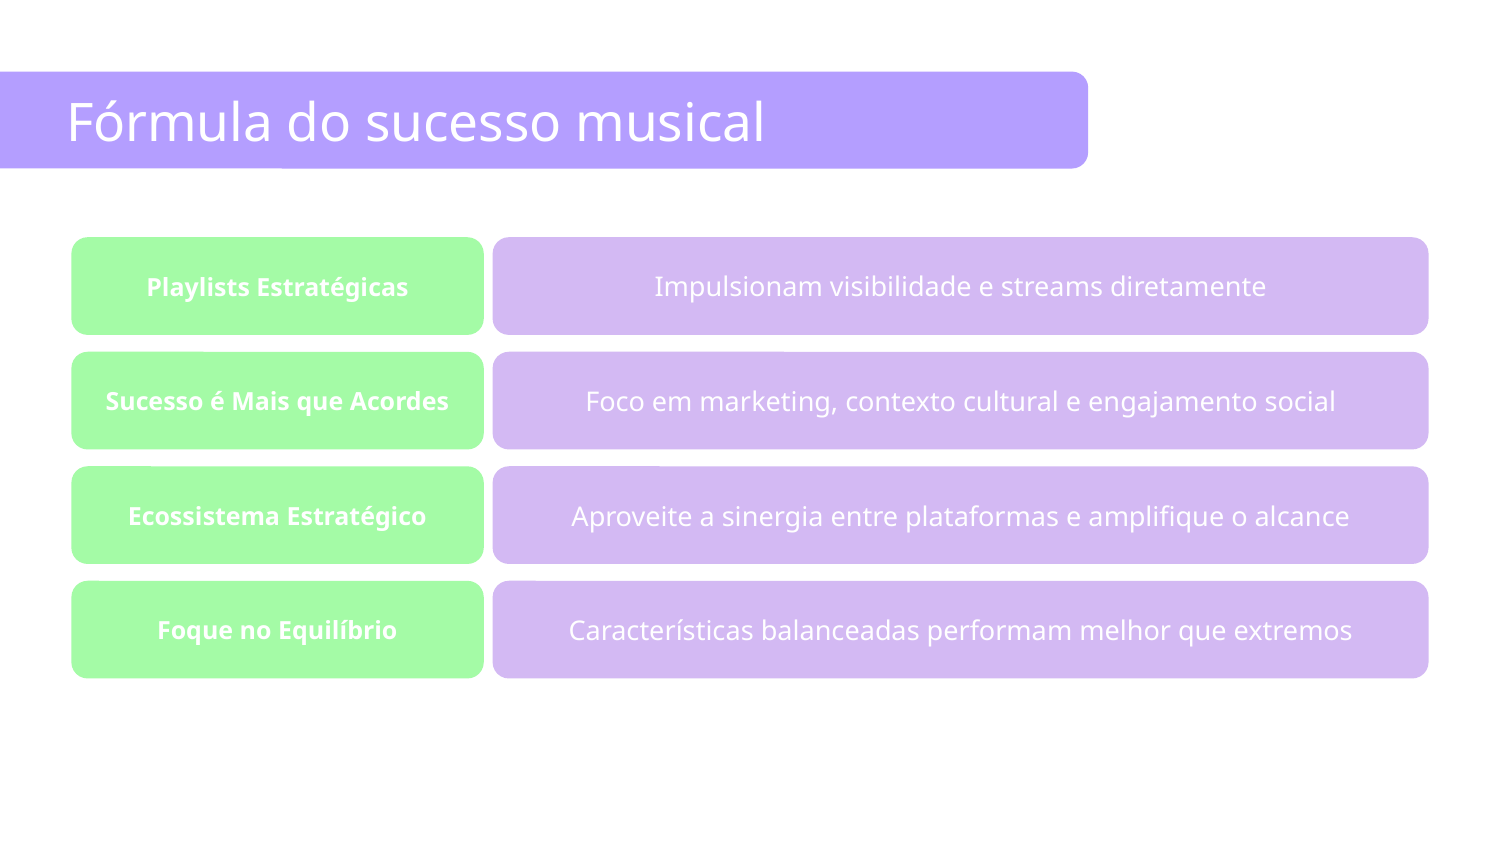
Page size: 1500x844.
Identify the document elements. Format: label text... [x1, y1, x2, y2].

text_box Características balanceadas performam melhor que extremos [492, 580, 1429, 679]
text_box Sucesso é Mais que Acordes [71, 351, 484, 450]
text_box Aproveite a sinergia entre plataformas e amplifique o alcance [492, 466, 1429, 564]
title Fórmula do sucesso musical [51, 72, 1449, 167]
text_box Impulsionam visibilidade e streams diretamente [492, 237, 1429, 335]
text_box Foco em marketing, contexto cultural e engajamento social [492, 351, 1429, 450]
text_box Ecossistema Estratégico [71, 466, 484, 564]
text_box Foque no Equilíbrio [71, 580, 484, 679]
text_box Playlists Estratégicas [71, 237, 484, 335]
text_box [0, 71, 1079, 169]
